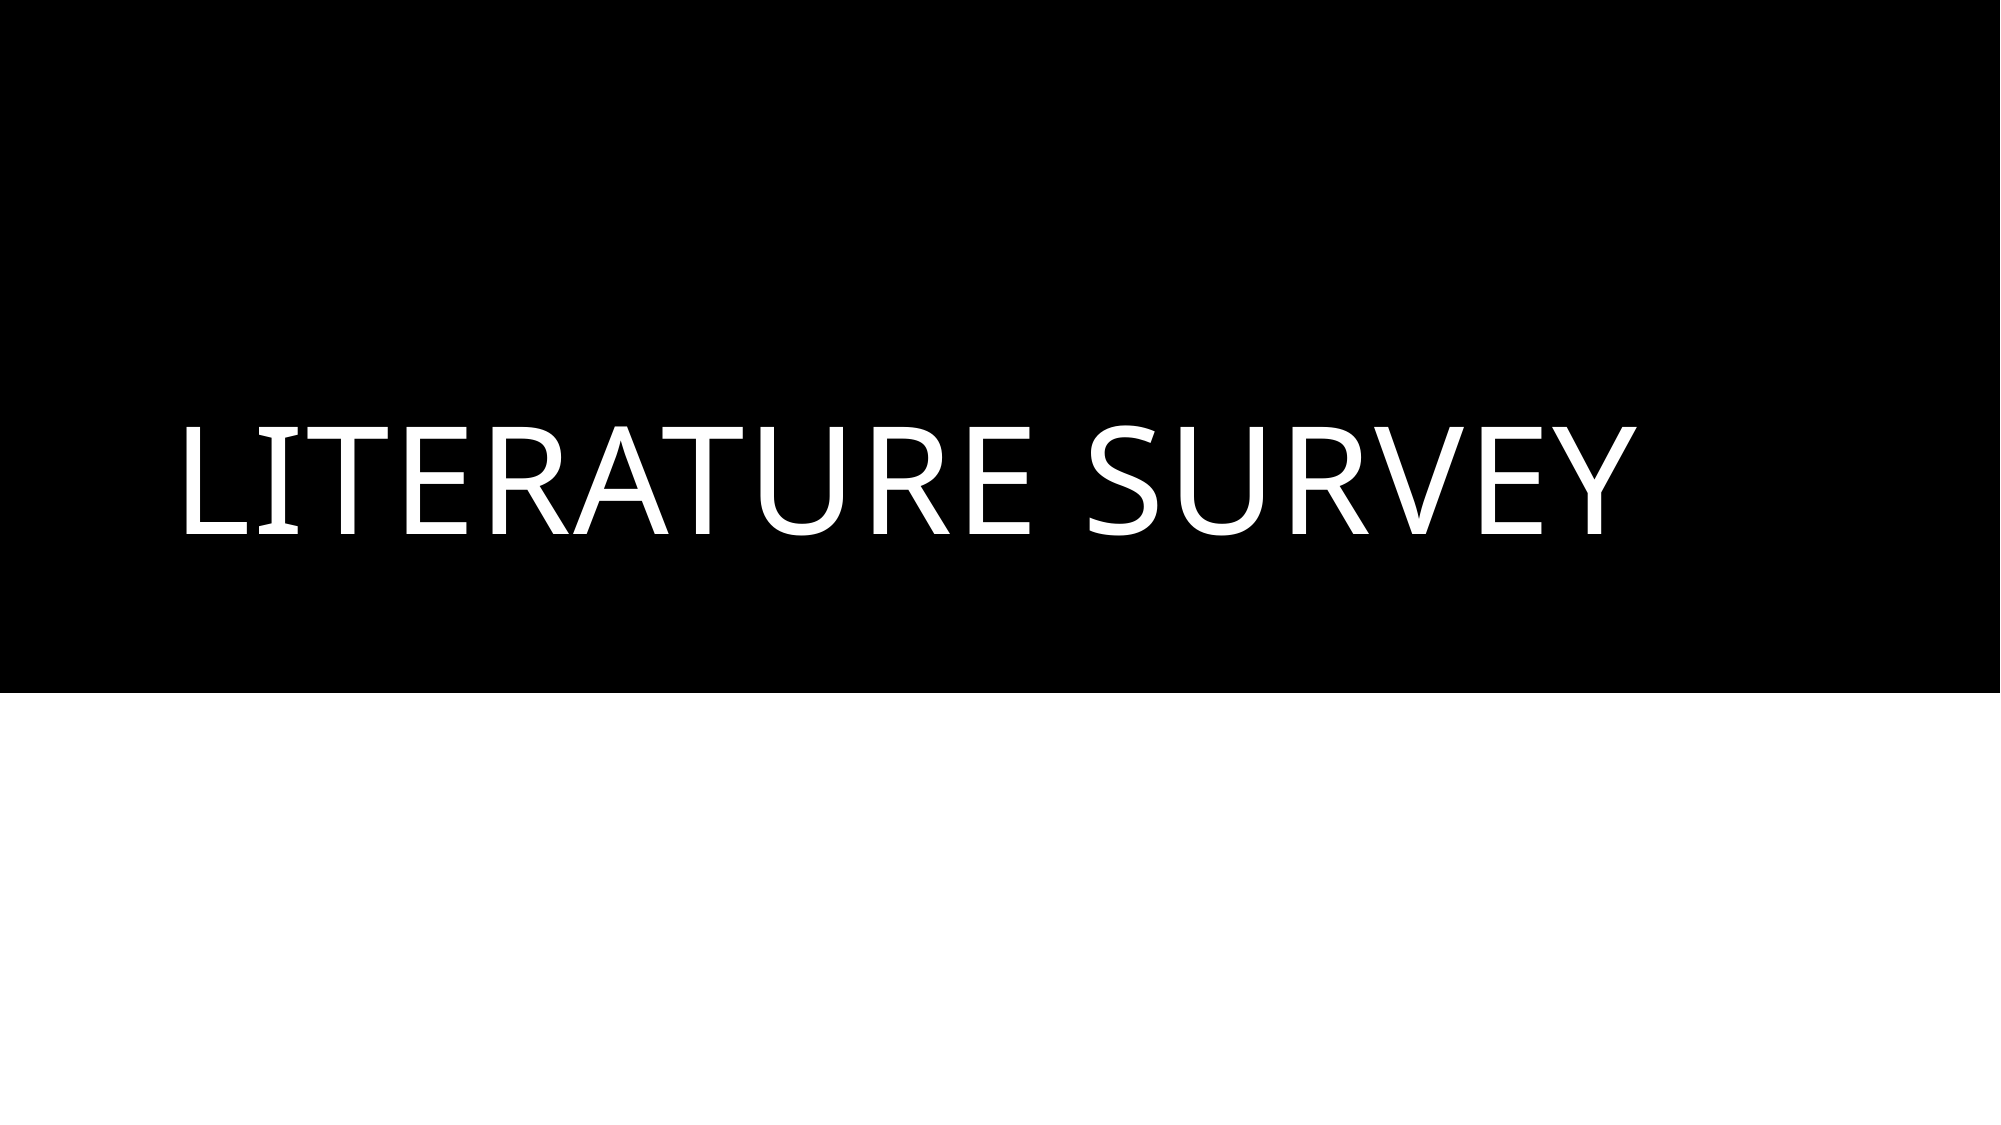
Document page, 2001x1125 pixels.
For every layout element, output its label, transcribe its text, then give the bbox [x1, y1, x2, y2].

title Literature survey [157, 386, 1708, 575]
